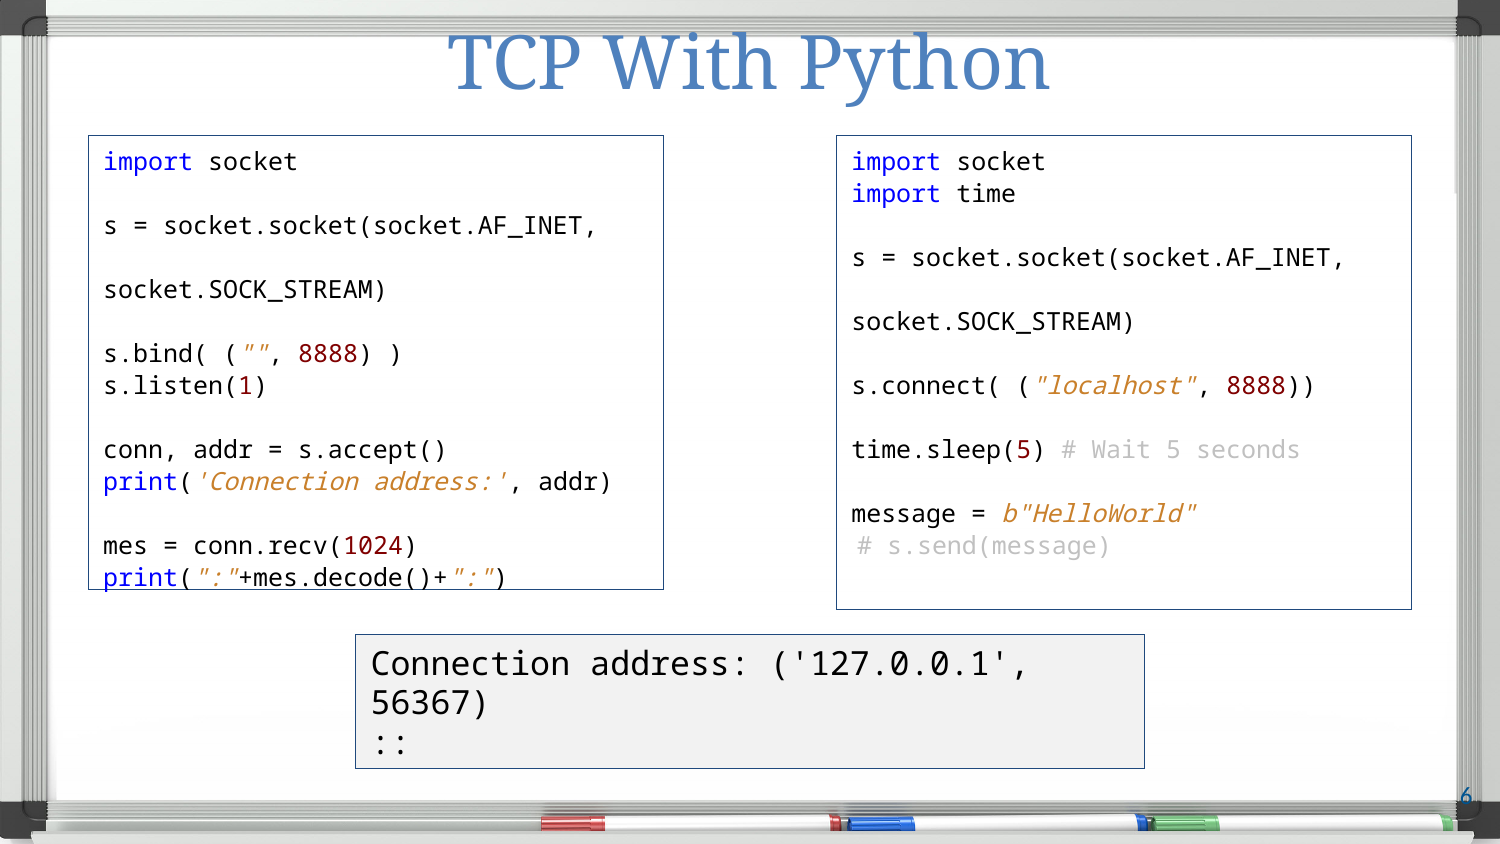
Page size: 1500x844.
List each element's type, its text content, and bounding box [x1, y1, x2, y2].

title TCP With Python [12, 9, 1488, 110]
picture [0, 0, 1500, 844]
text_box import socket import time s = socket.socket(socket.AF_INET, socket.SOCK_STREAM) s.connect( ("localhost", 8888)) time.sleep(5) # Wait 5 seconds message = b"HelloWorld" # s.send(message) [836, 135, 1412, 610]
text_box Connection address: ('127.0.0.1', 56367) :: [355, 634, 1145, 769]
text_box import socket s = socket.socket(socket.AF_INET, socket.SOCK_STREAM) s.bind( ("", 8888) ) s.listen(1) conn, addr = s.accept() print('Connection address:', addr) mes = conn.recv(1024) print(":"+mes.decode()+":") [88, 135, 664, 590]
slide_number 6 [1387, 771, 1488, 817]
